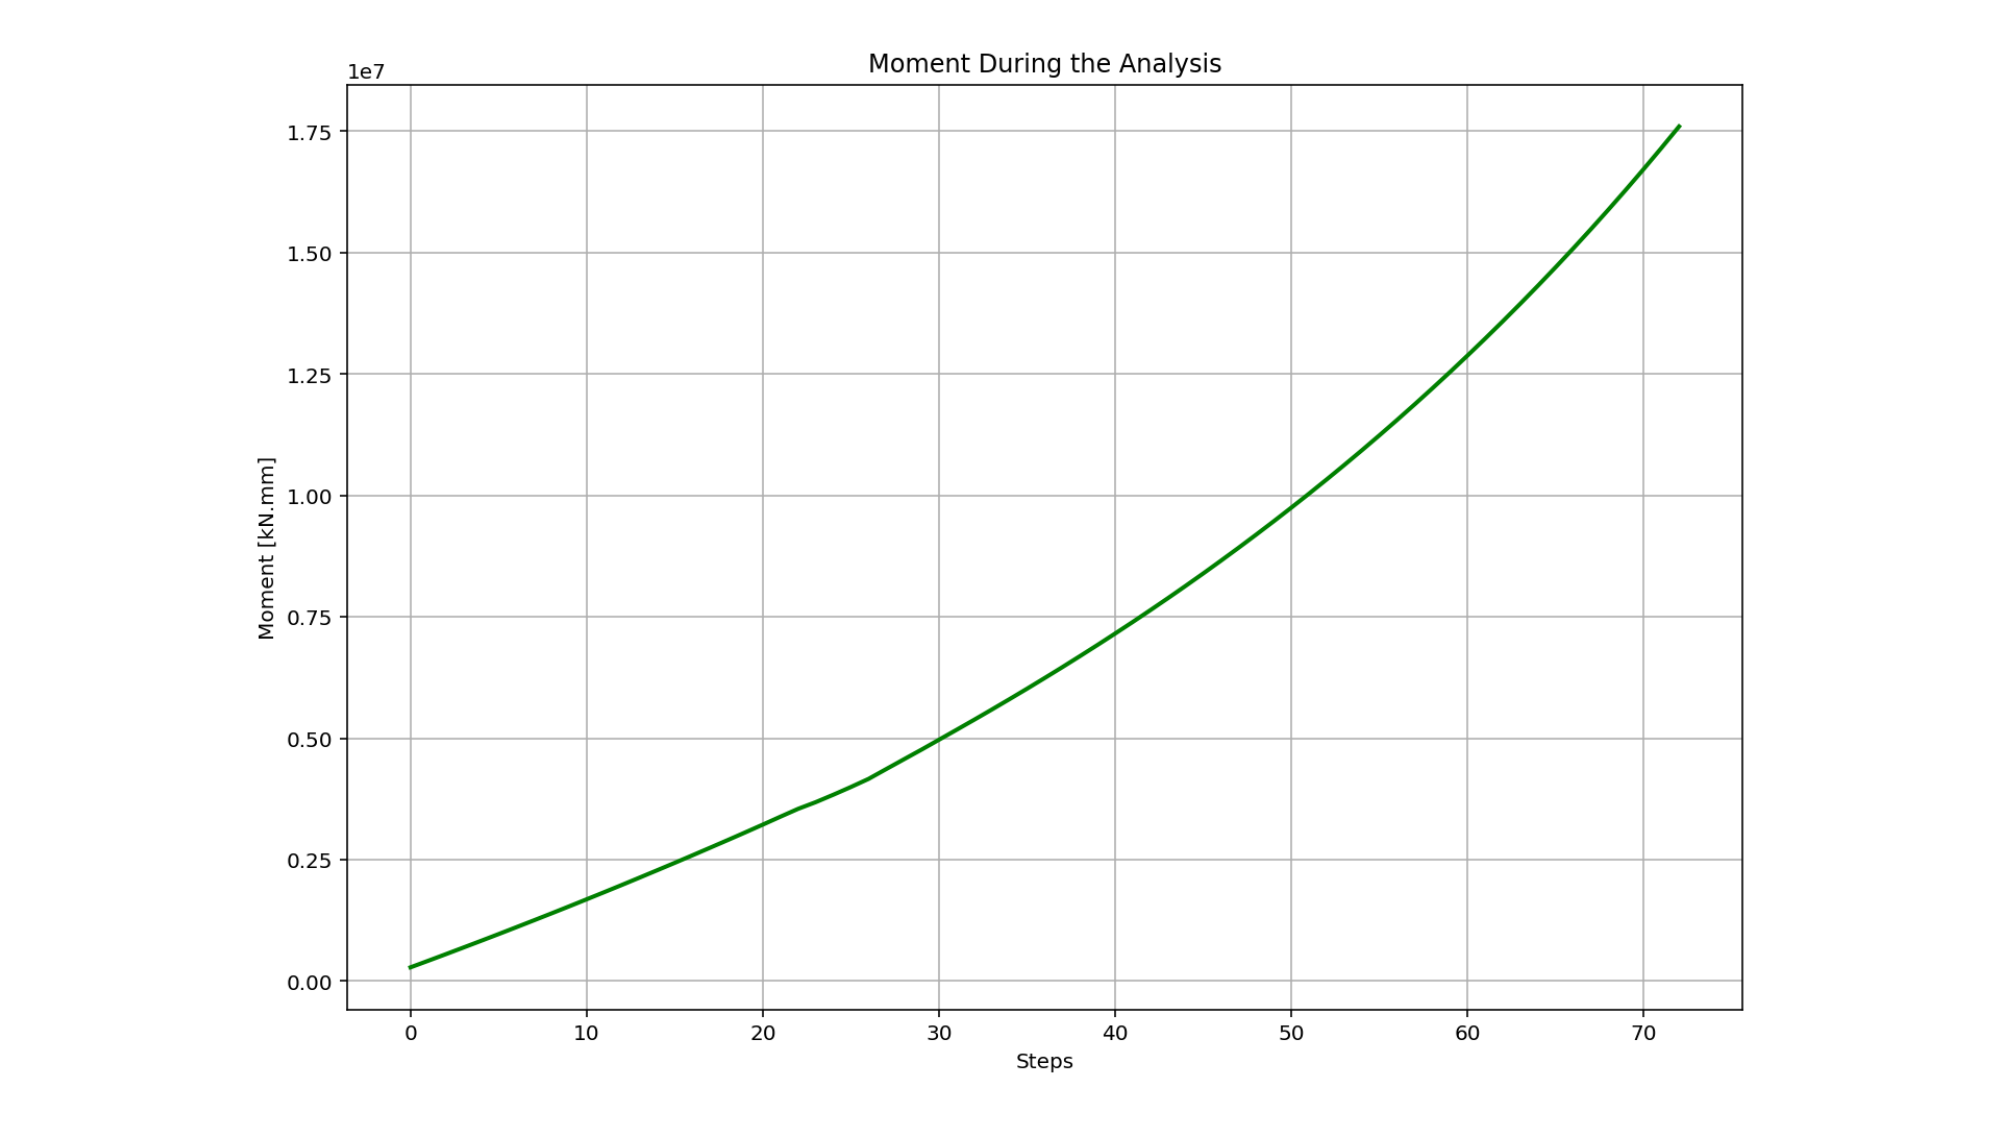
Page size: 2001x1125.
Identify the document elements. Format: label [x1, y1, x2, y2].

picture [242, 37, 1758, 1087]
